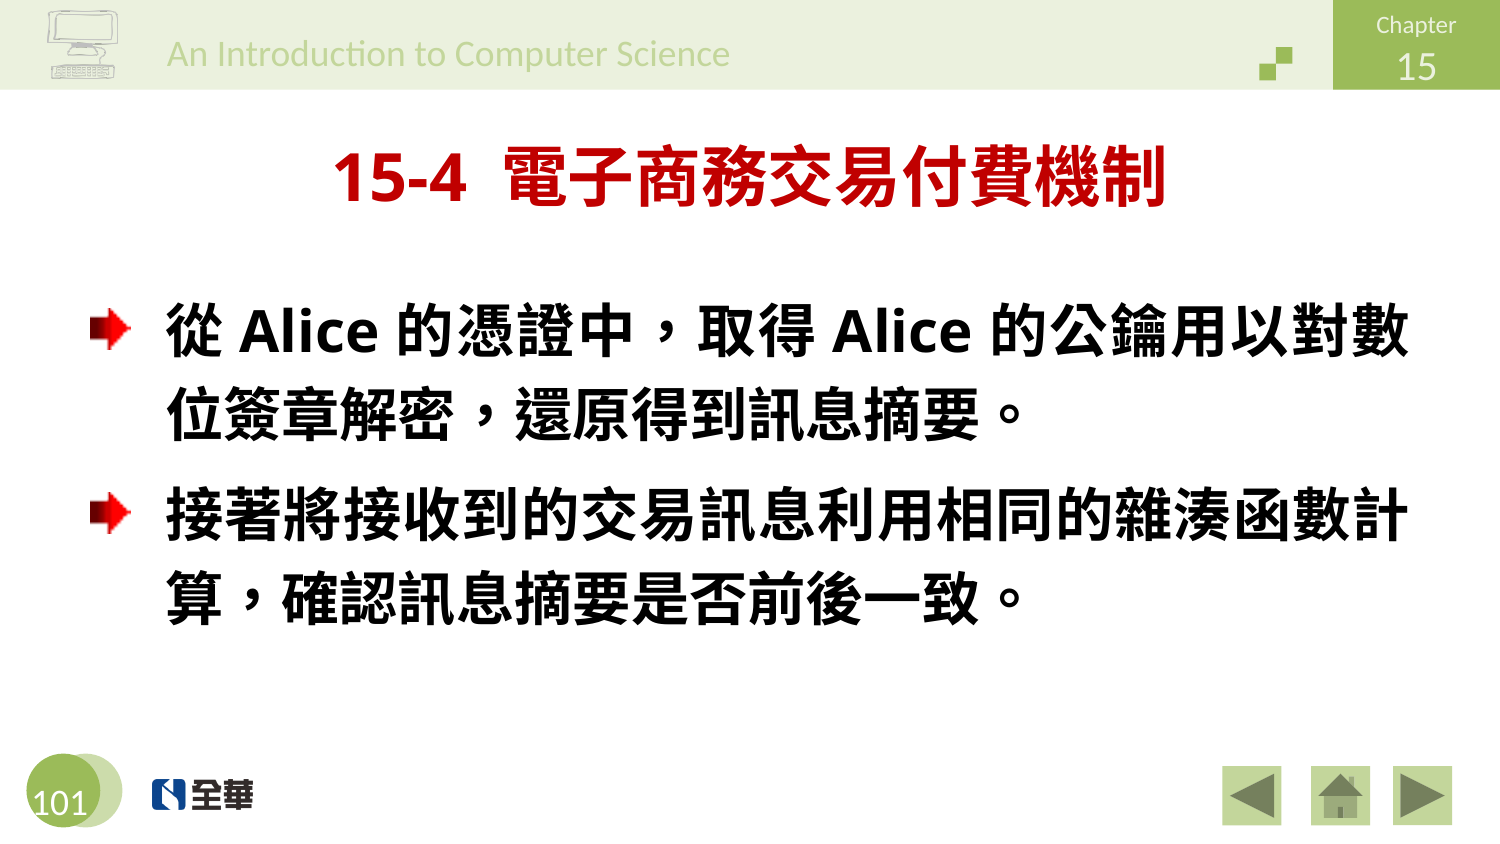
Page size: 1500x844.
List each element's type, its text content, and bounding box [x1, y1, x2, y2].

picture [152, 779, 253, 810]
picture [47, 10, 118, 79]
picture [90, 492, 131, 534]
list 從Alice的憑證中，取得Alice的公鑰用以對數位簽章解密，還原得到訊息摘要。 接著將接收到的交易訊息利用相同的雜湊函數計算，確認訊息摘要是否前後一致。 [75, 272, 1425, 754]
title 15-4 電子商務交易付費機制 [75, 104, 1425, 245]
picture [90, 308, 131, 350]
